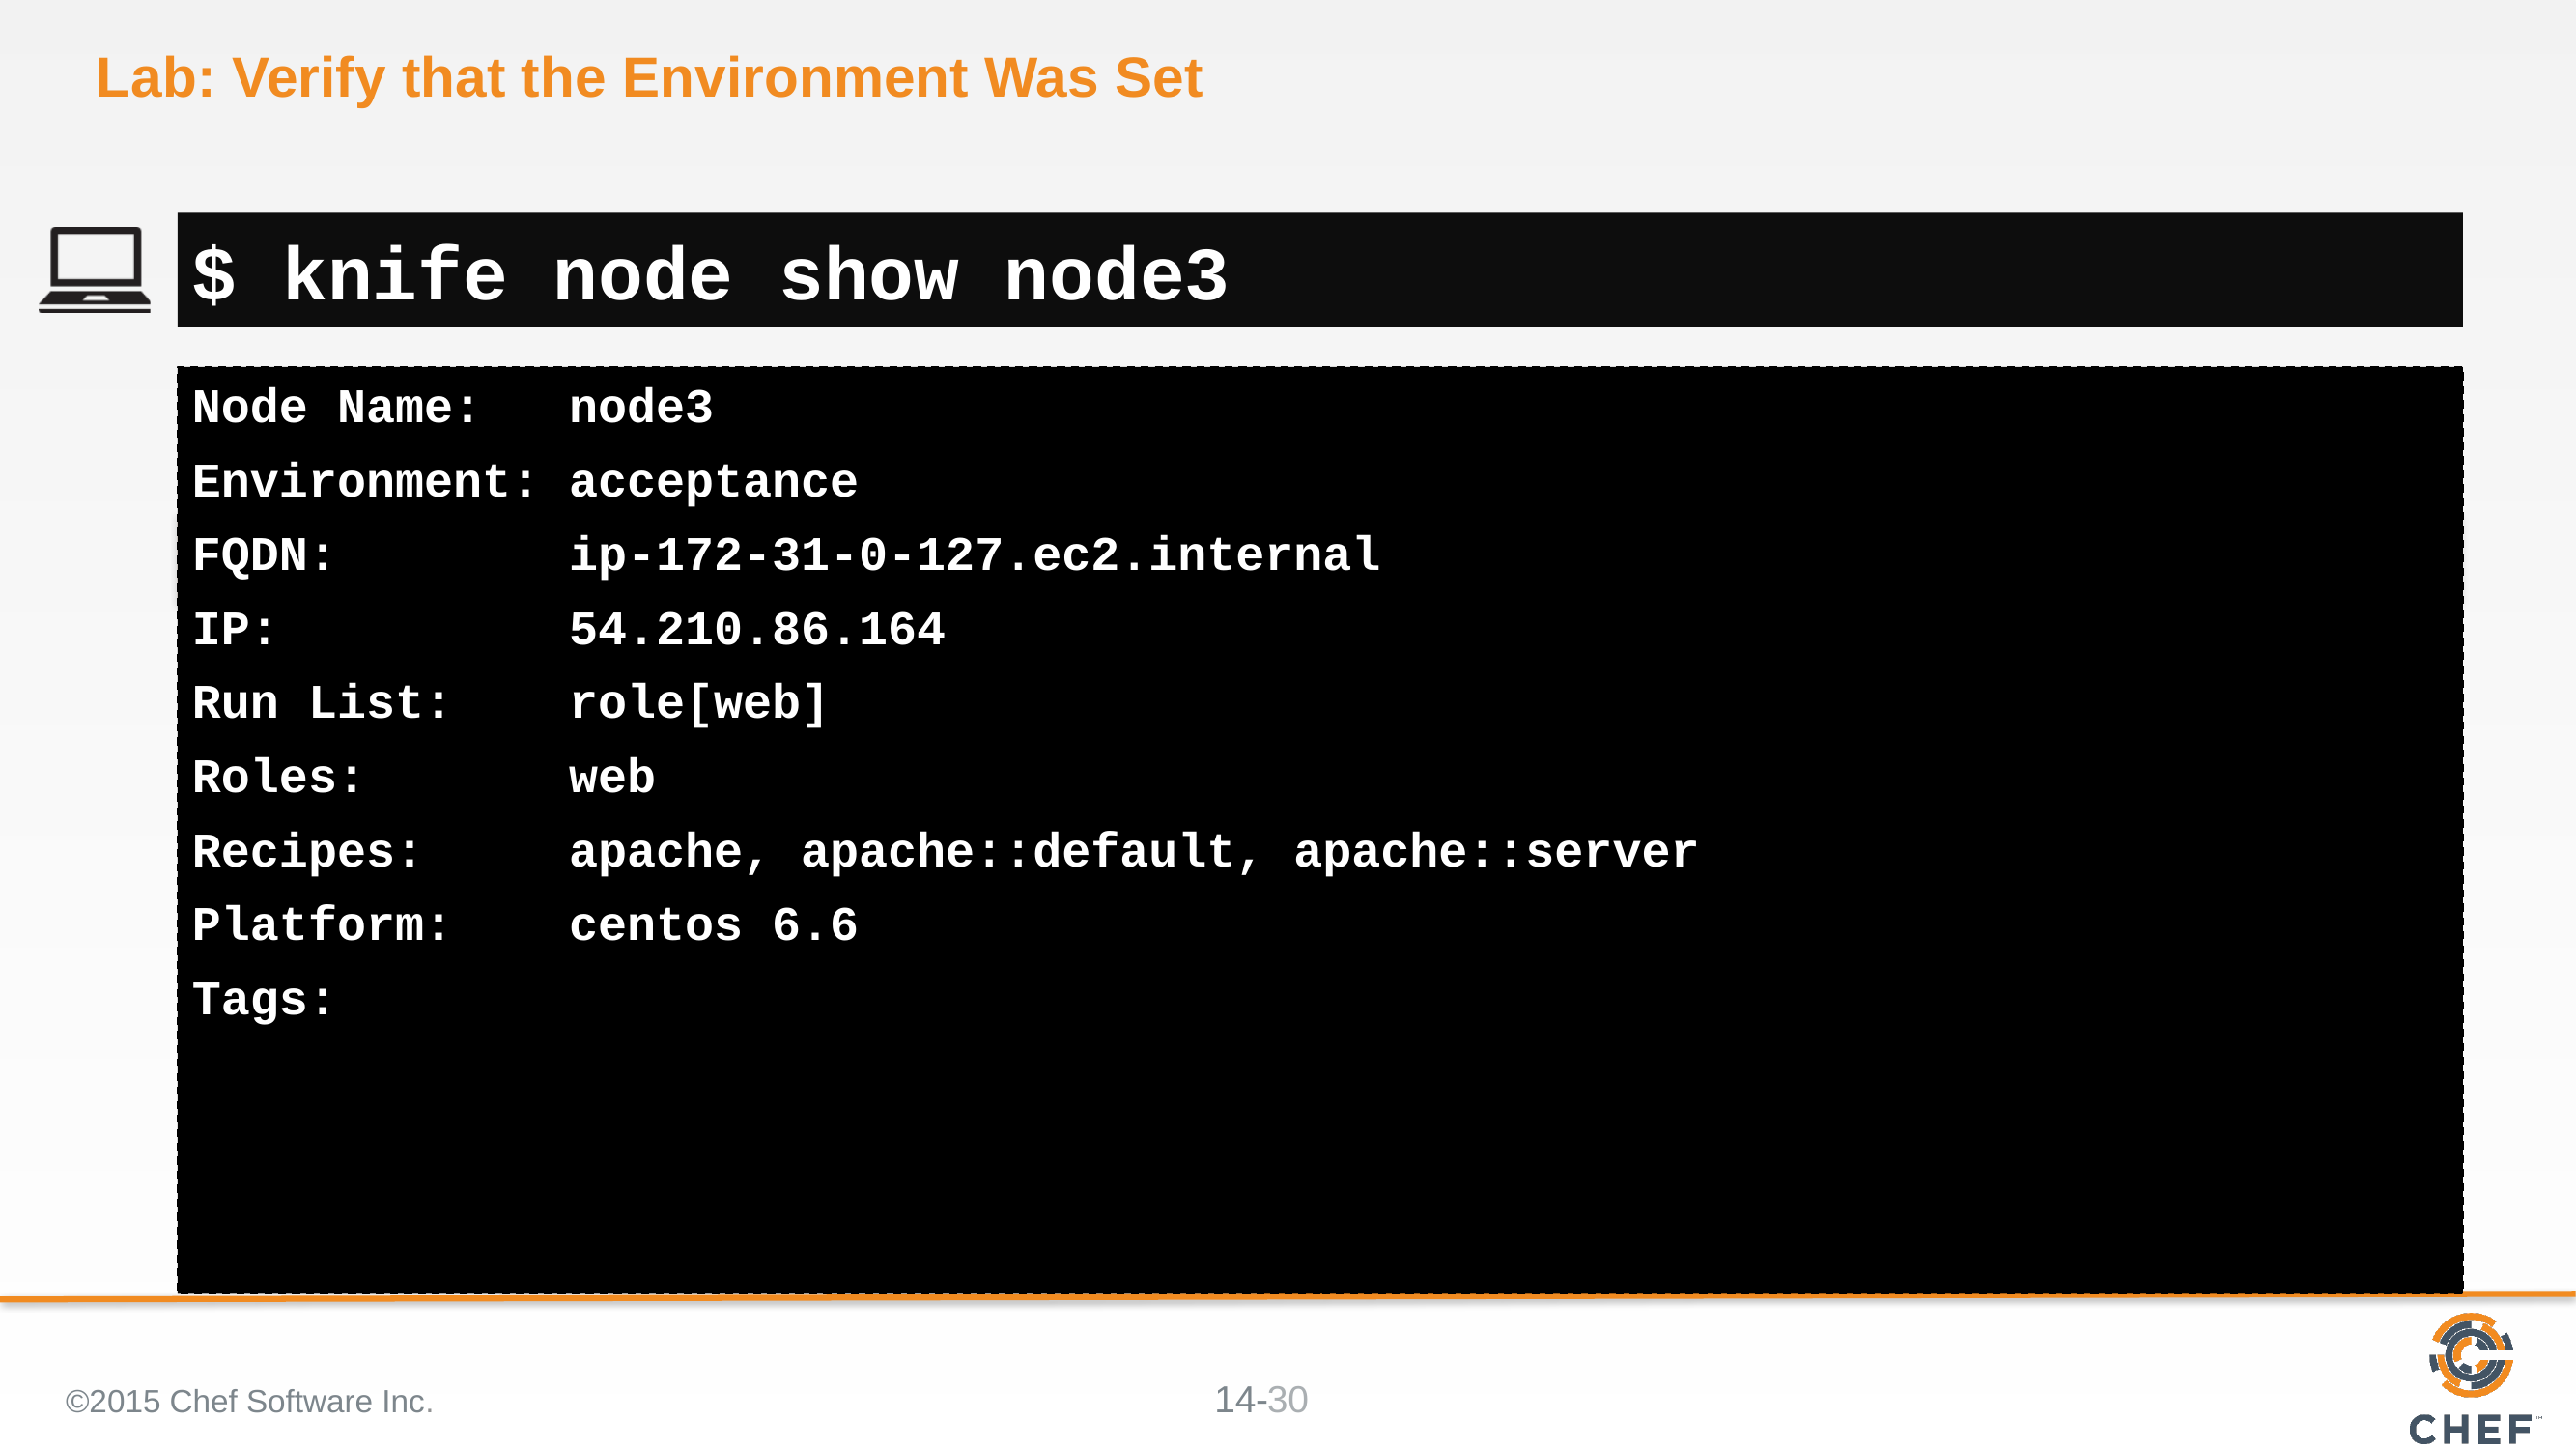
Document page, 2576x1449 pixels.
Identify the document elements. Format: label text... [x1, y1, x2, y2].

picture [2399, 1297, 2550, 1449]
footer ©2015 Chef Software Inc. [51, 1359, 952, 1440]
slide_number 30 [998, 1359, 1578, 1437]
title Lab: Verify that the Environment Was Set [96, 48, 2463, 180]
list $ knife node show node3 [177, 212, 2463, 327]
list Node Name: node3 Environment: acceptance FQDN: ip-172-31-0-127.ec2.internal IP: 54.210.86.164 Run List: role[web] Roles: web Recipes: apache, apache::default, apache::server Platform: centos 6.6 Tags: [177, 366, 2464, 1294]
